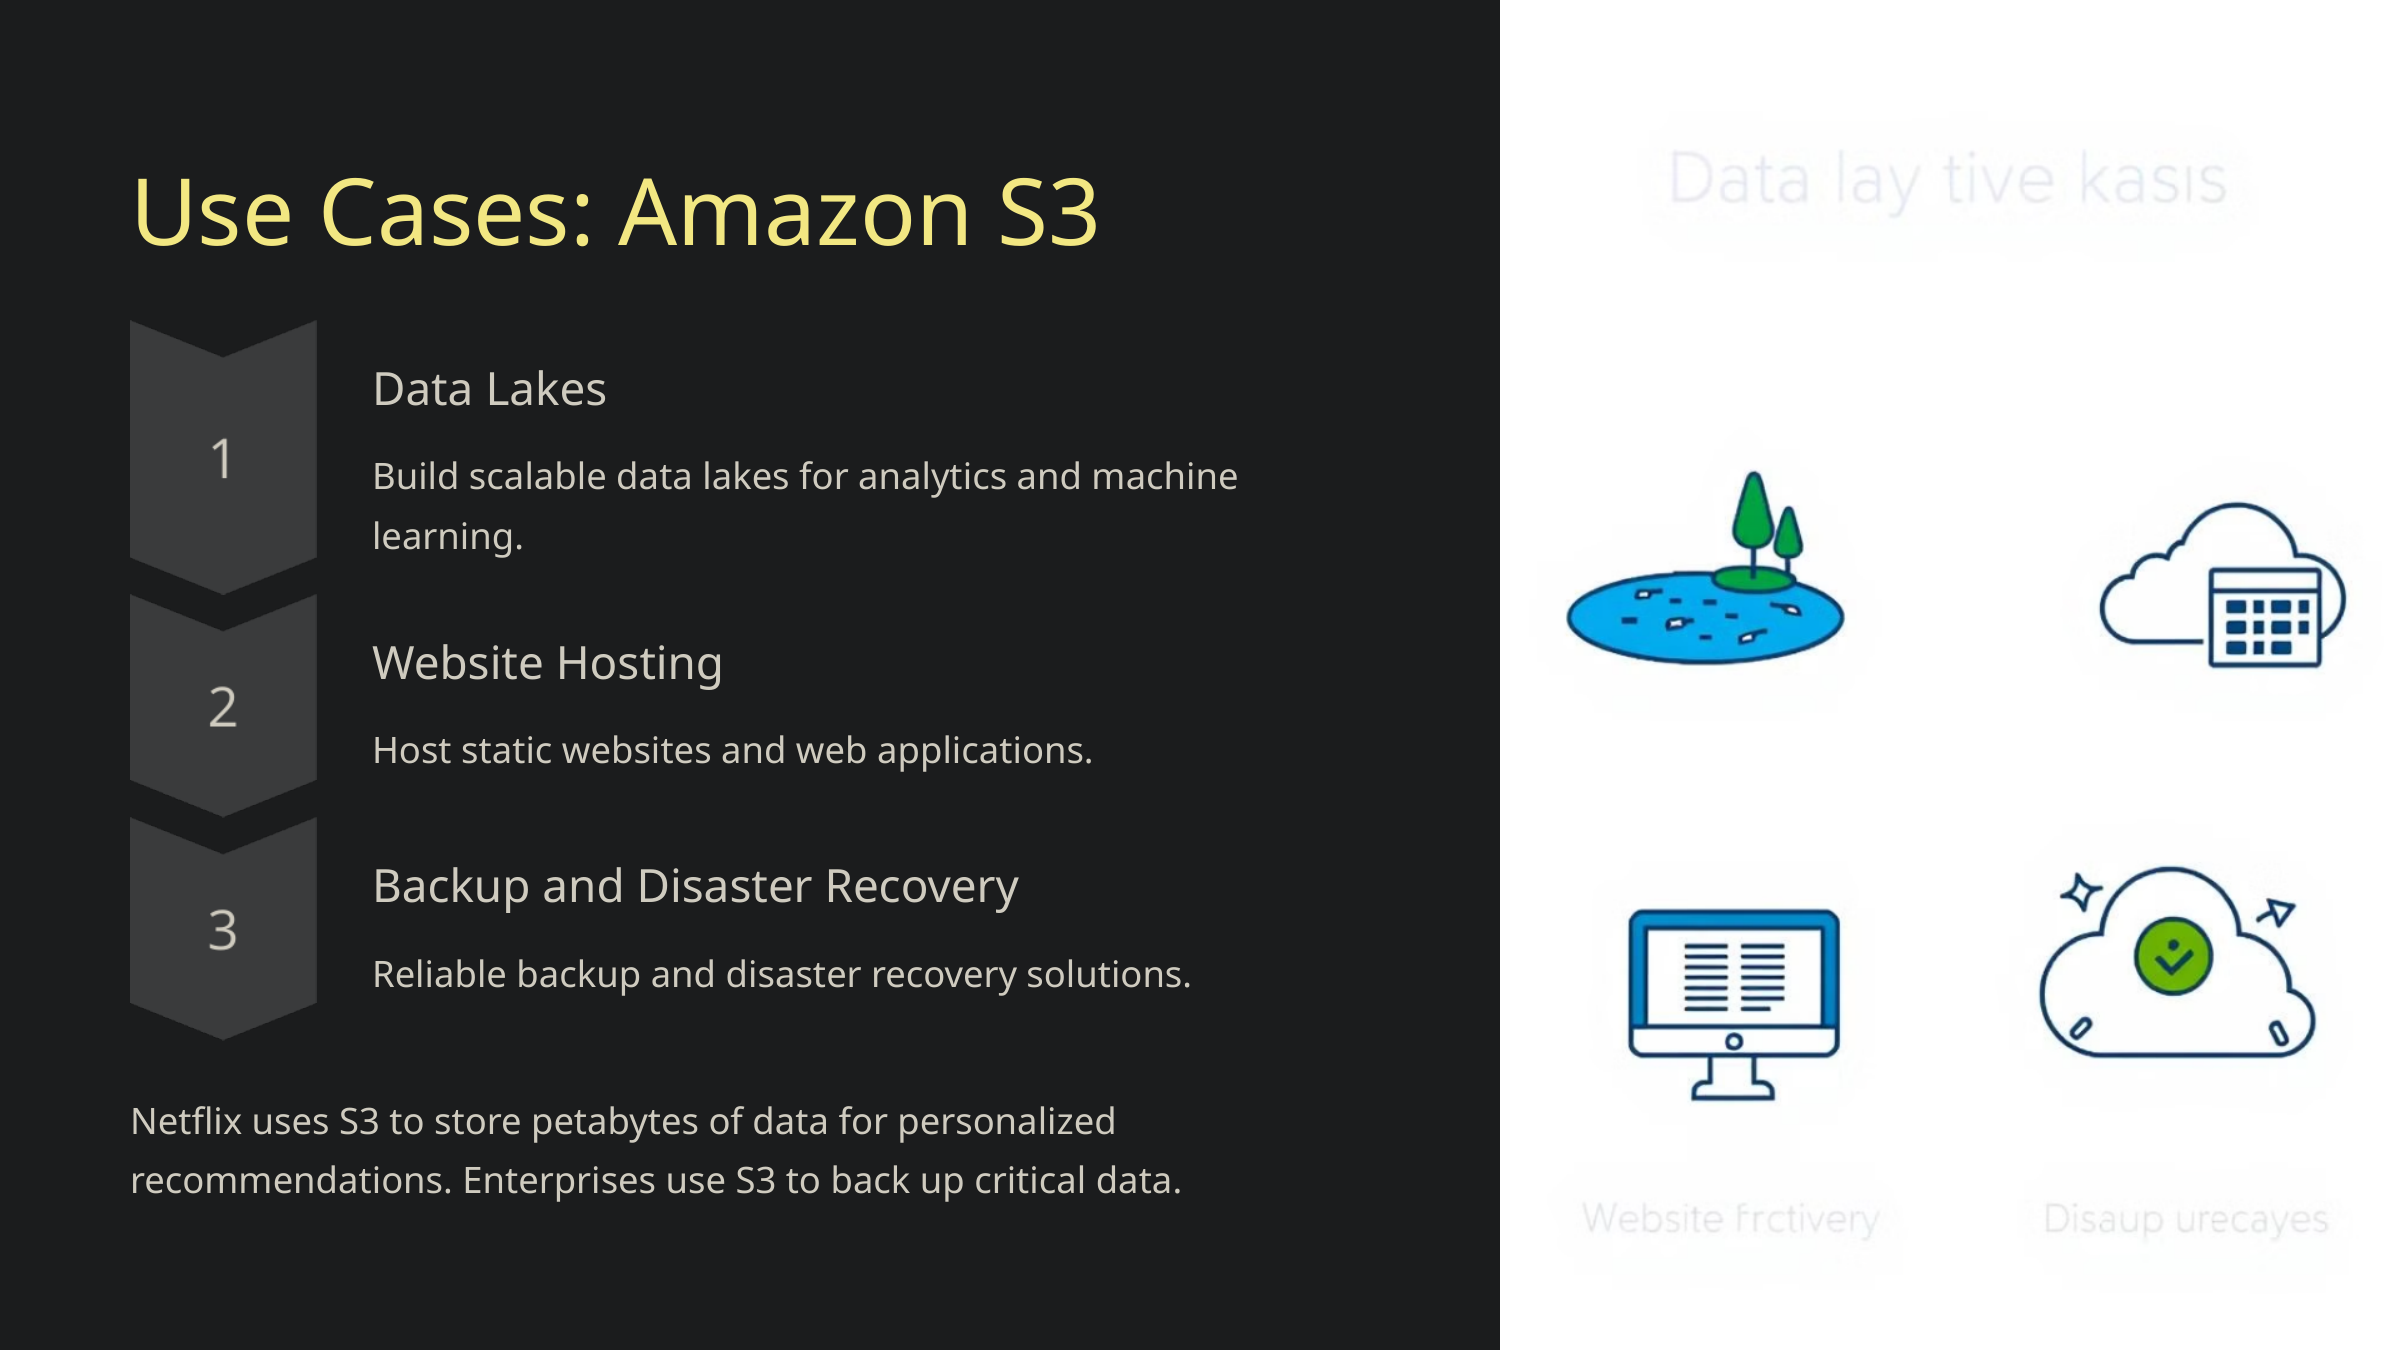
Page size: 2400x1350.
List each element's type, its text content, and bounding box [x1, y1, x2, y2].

text_box Reliable backup and disaster recovery solutions. [372, 935, 1370, 995]
text_box Host static websites and web applications. [372, 711, 1370, 772]
picture [1499, 0, 2400, 1350]
picture [130, 320, 317, 1041]
text_box Data Lakes [371, 357, 838, 416]
text_box Use Cases: Amazon S3 [130, 148, 1142, 265]
text_box Backup and Disaster Recovery [371, 854, 1056, 913]
text_box Website Hosting [371, 631, 838, 690]
text_box Build scalable data lakes for analytics and machine learning. [372, 437, 1370, 557]
text_box Netflix uses S3 to store petabytes of data for personalized recommendations. Enterprises use S3 to back up critical data. [130, 1082, 1370, 1202]
